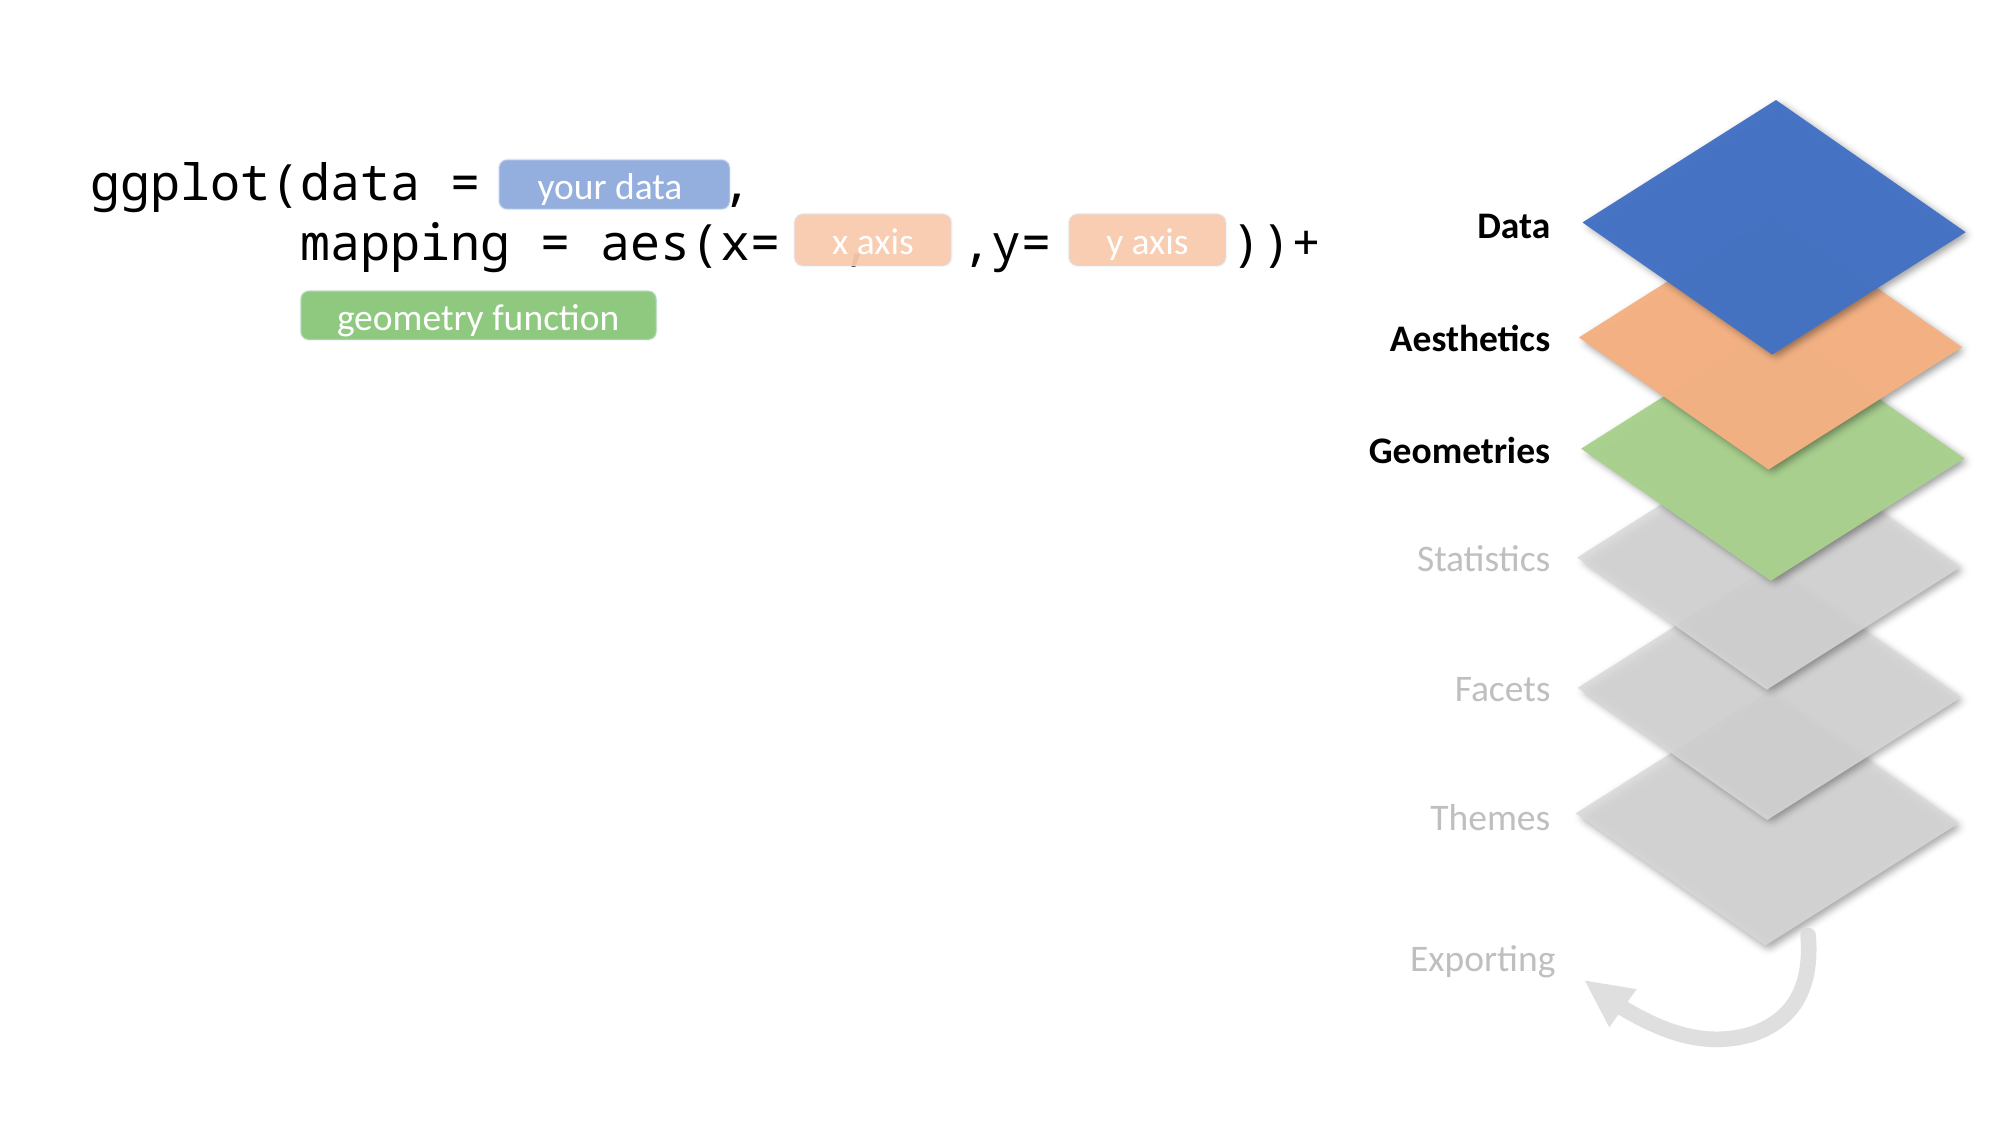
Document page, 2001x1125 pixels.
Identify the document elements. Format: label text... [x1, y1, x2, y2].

text_box Statistics [1324, 526, 1566, 587]
text_box [1575, 630, 1963, 822]
text_box Themes [1324, 785, 1566, 846]
text_box Data [1407, 193, 1566, 253]
text_box [1575, 507, 1963, 691]
text_box [1573, 757, 1961, 944]
text_box Aesthetics [1324, 306, 1566, 366]
text_box your data [497, 158, 732, 211]
text_box Exporting [1329, 926, 1571, 987]
text_box [1580, 98, 1968, 356]
text_box y axis [1067, 212, 1228, 268]
text_box [1577, 285, 1964, 471]
text_box geometry function [299, 289, 658, 342]
text_box [1579, 400, 1967, 583]
text_box Facets [1324, 656, 1566, 717]
text_box [1584, 934, 1810, 1040]
text_box Geometries [1324, 418, 1566, 479]
text_box x axis [793, 212, 953, 268]
text_box ggplot(data = , mapping = aes(x= , ,y= ))+ [76, 143, 1407, 338]
